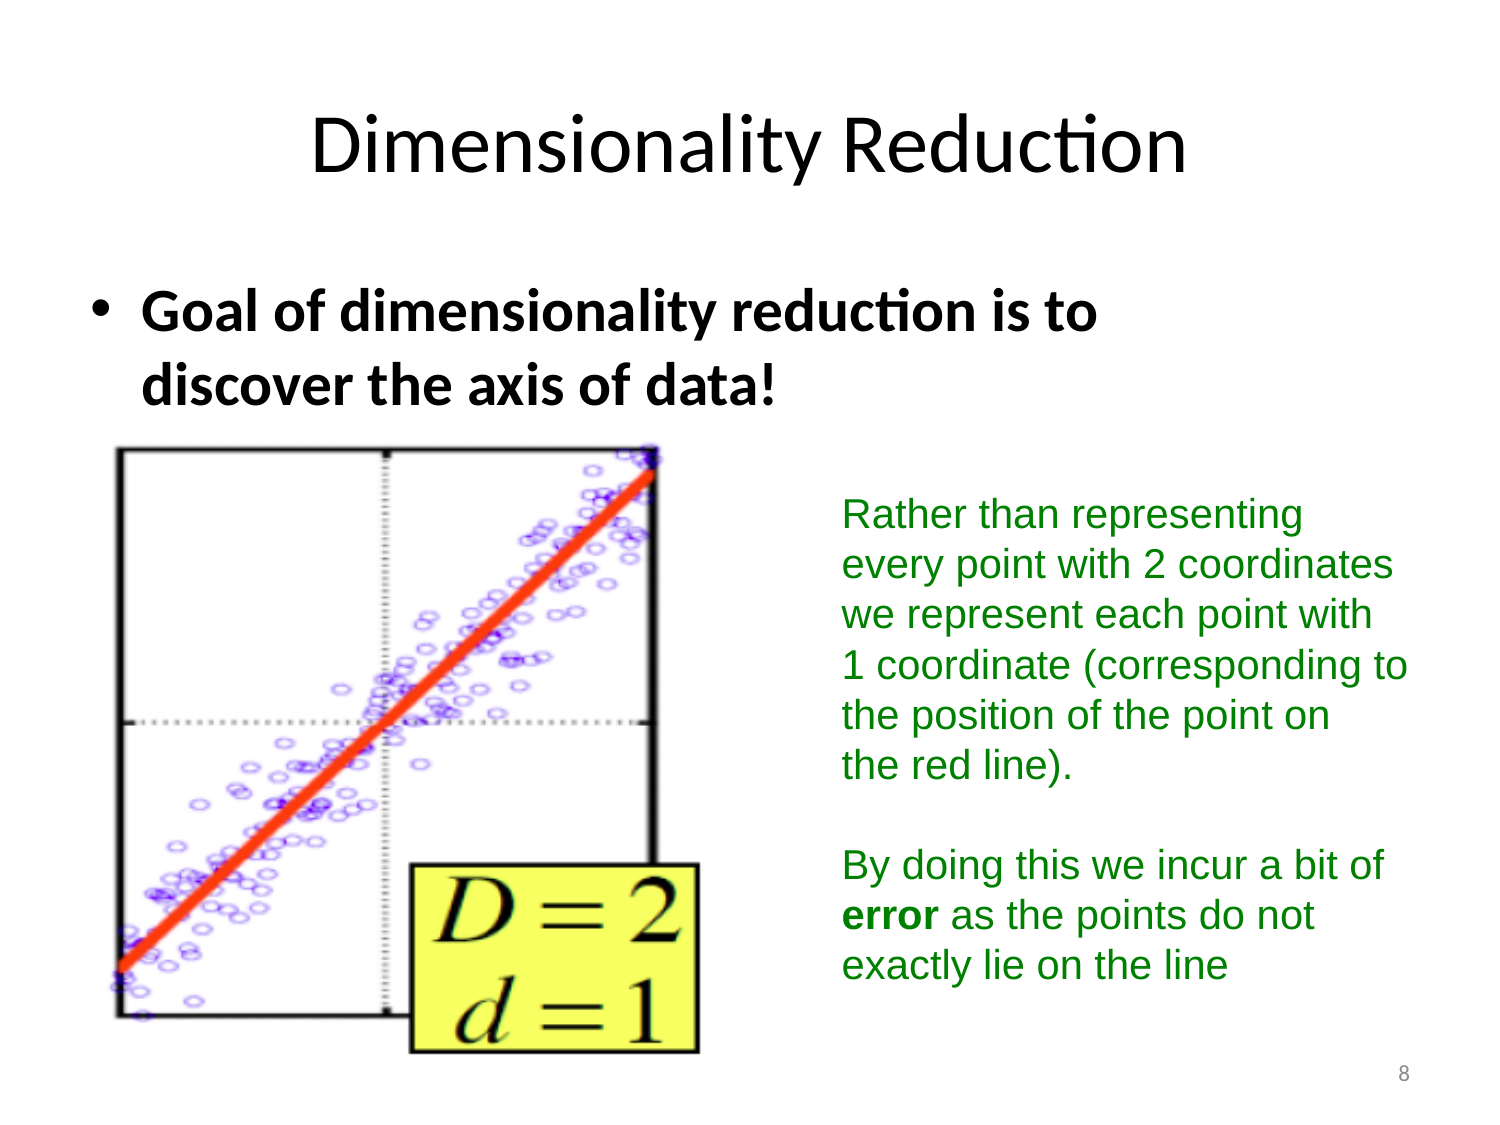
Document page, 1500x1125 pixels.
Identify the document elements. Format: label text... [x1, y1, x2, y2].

picture [64, 435, 739, 1065]
text_box Rather than representing every point with 2 coordinates we represent each point with 1 coordinate (corresponding to the position of the point on the red line). By doing this we incur a bit of error as the points do not exactly lie on the line [826, 479, 1424, 995]
title Dimensionality Reduction [75, 45, 1425, 233]
slide_number 8 [1074, 1042, 1425, 1103]
list Goal of dimensionality reduction is to discover the axis of data! [75, 262, 1425, 1005]
